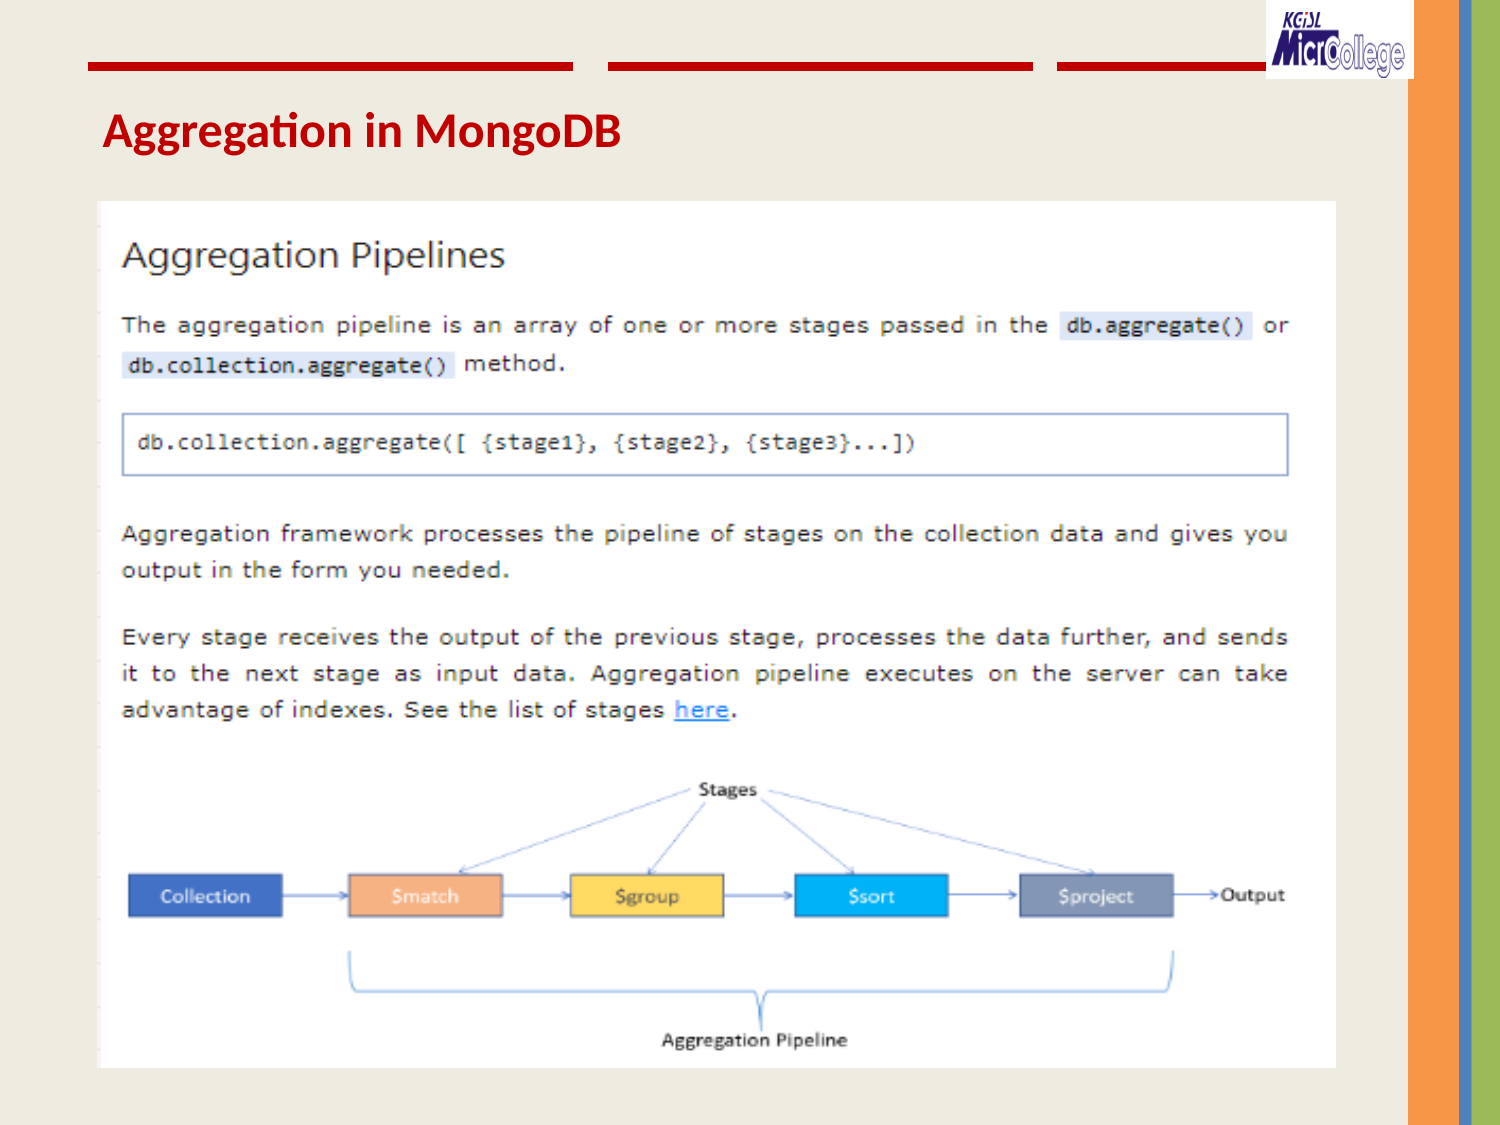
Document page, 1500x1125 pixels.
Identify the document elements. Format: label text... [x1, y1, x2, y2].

list Aggregation in MongoDB [87, 90, 1363, 1100]
picture [96, 200, 1336, 1068]
picture [1266, 0, 1415, 79]
